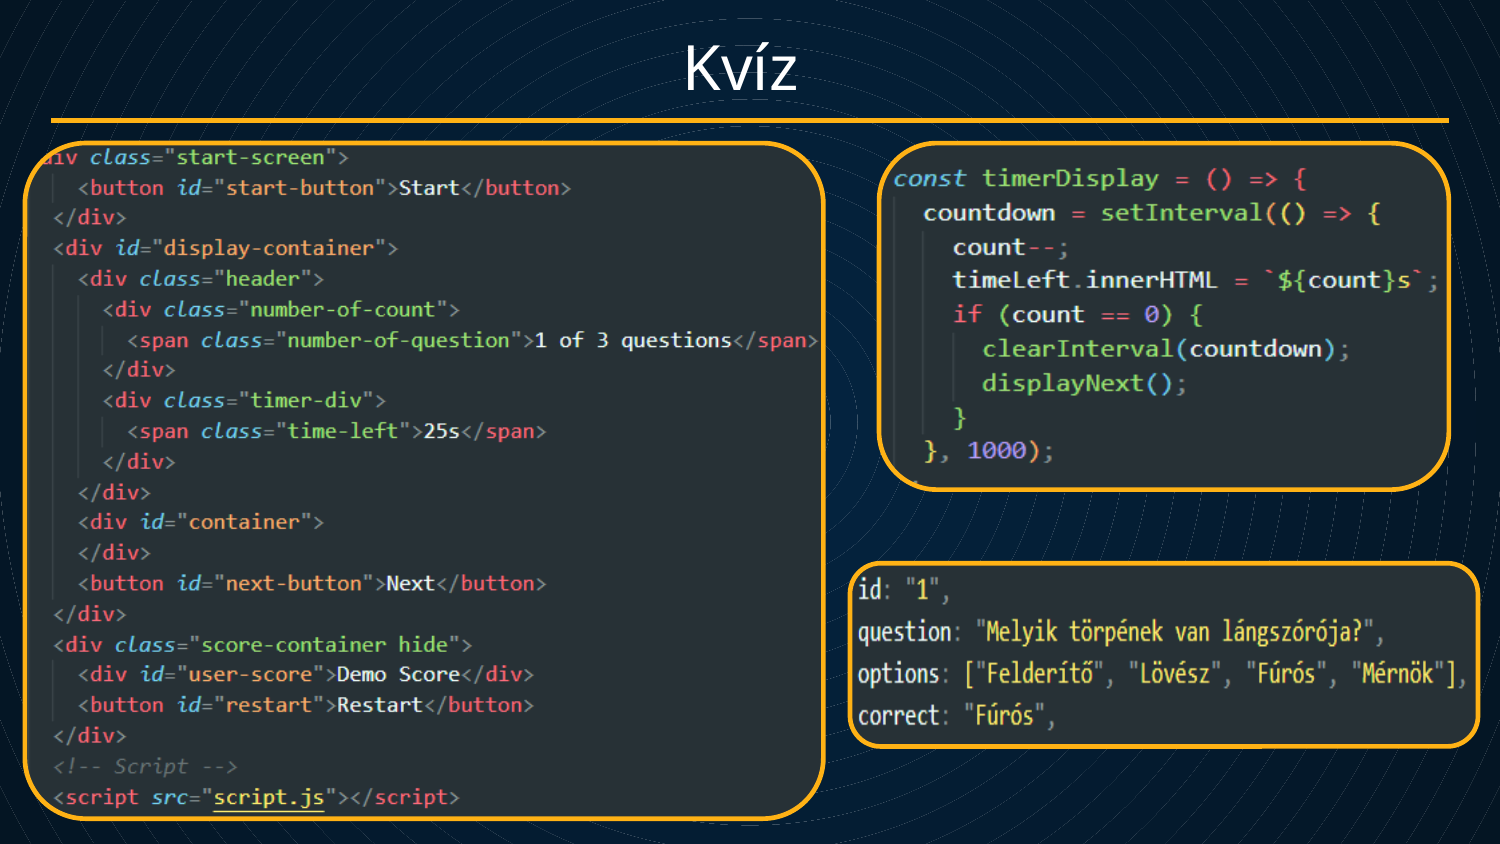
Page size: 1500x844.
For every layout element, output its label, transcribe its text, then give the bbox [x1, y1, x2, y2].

picture [849, 562, 1479, 747]
title Kvíz [439, 18, 1043, 118]
picture [24, 142, 824, 819]
picture [878, 142, 1450, 490]
